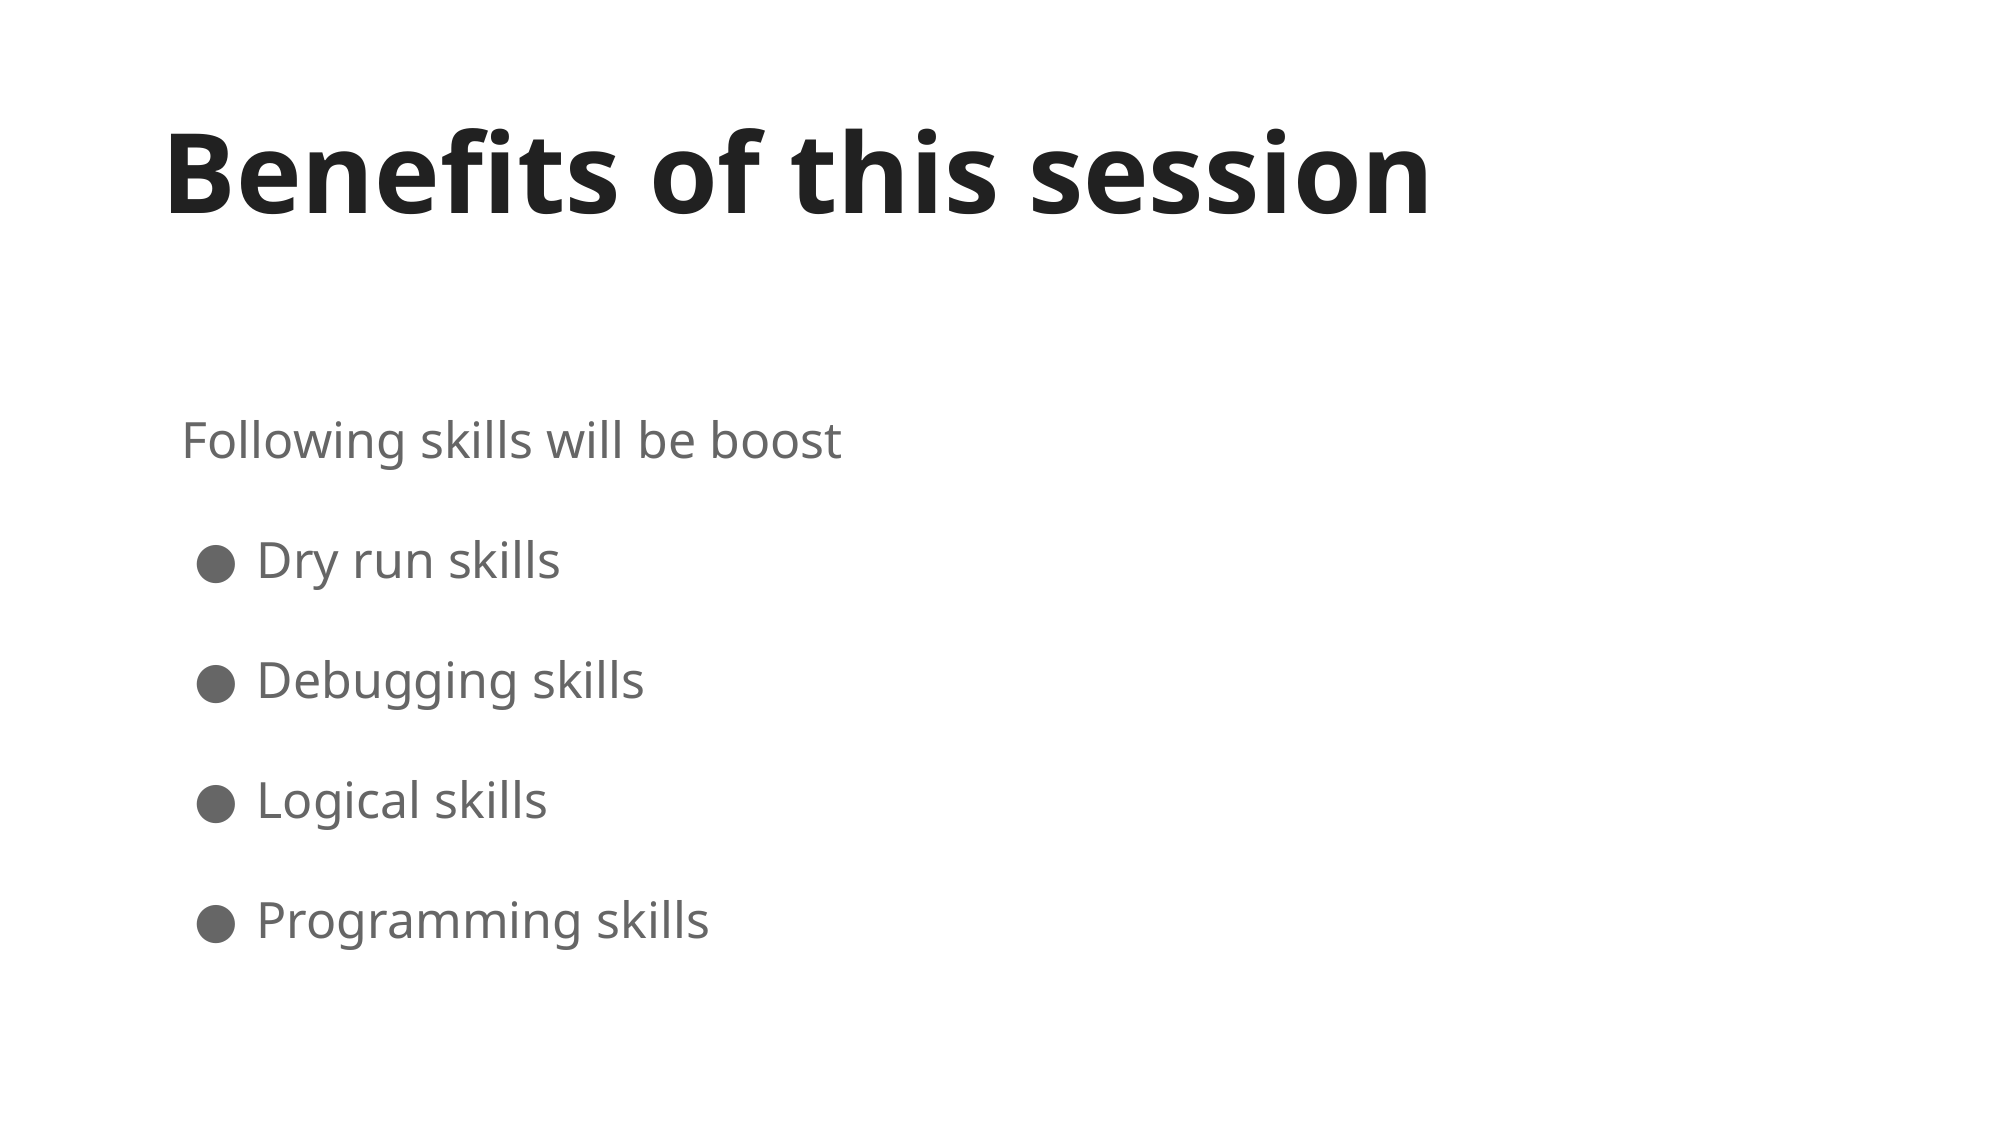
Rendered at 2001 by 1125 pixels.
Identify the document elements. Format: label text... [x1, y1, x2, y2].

title Benefits of this session [146, 95, 1557, 312]
text_box Following skills will be boost Dry run skills Debugging skills Logical skills Programming skills [166, 393, 1043, 1021]
